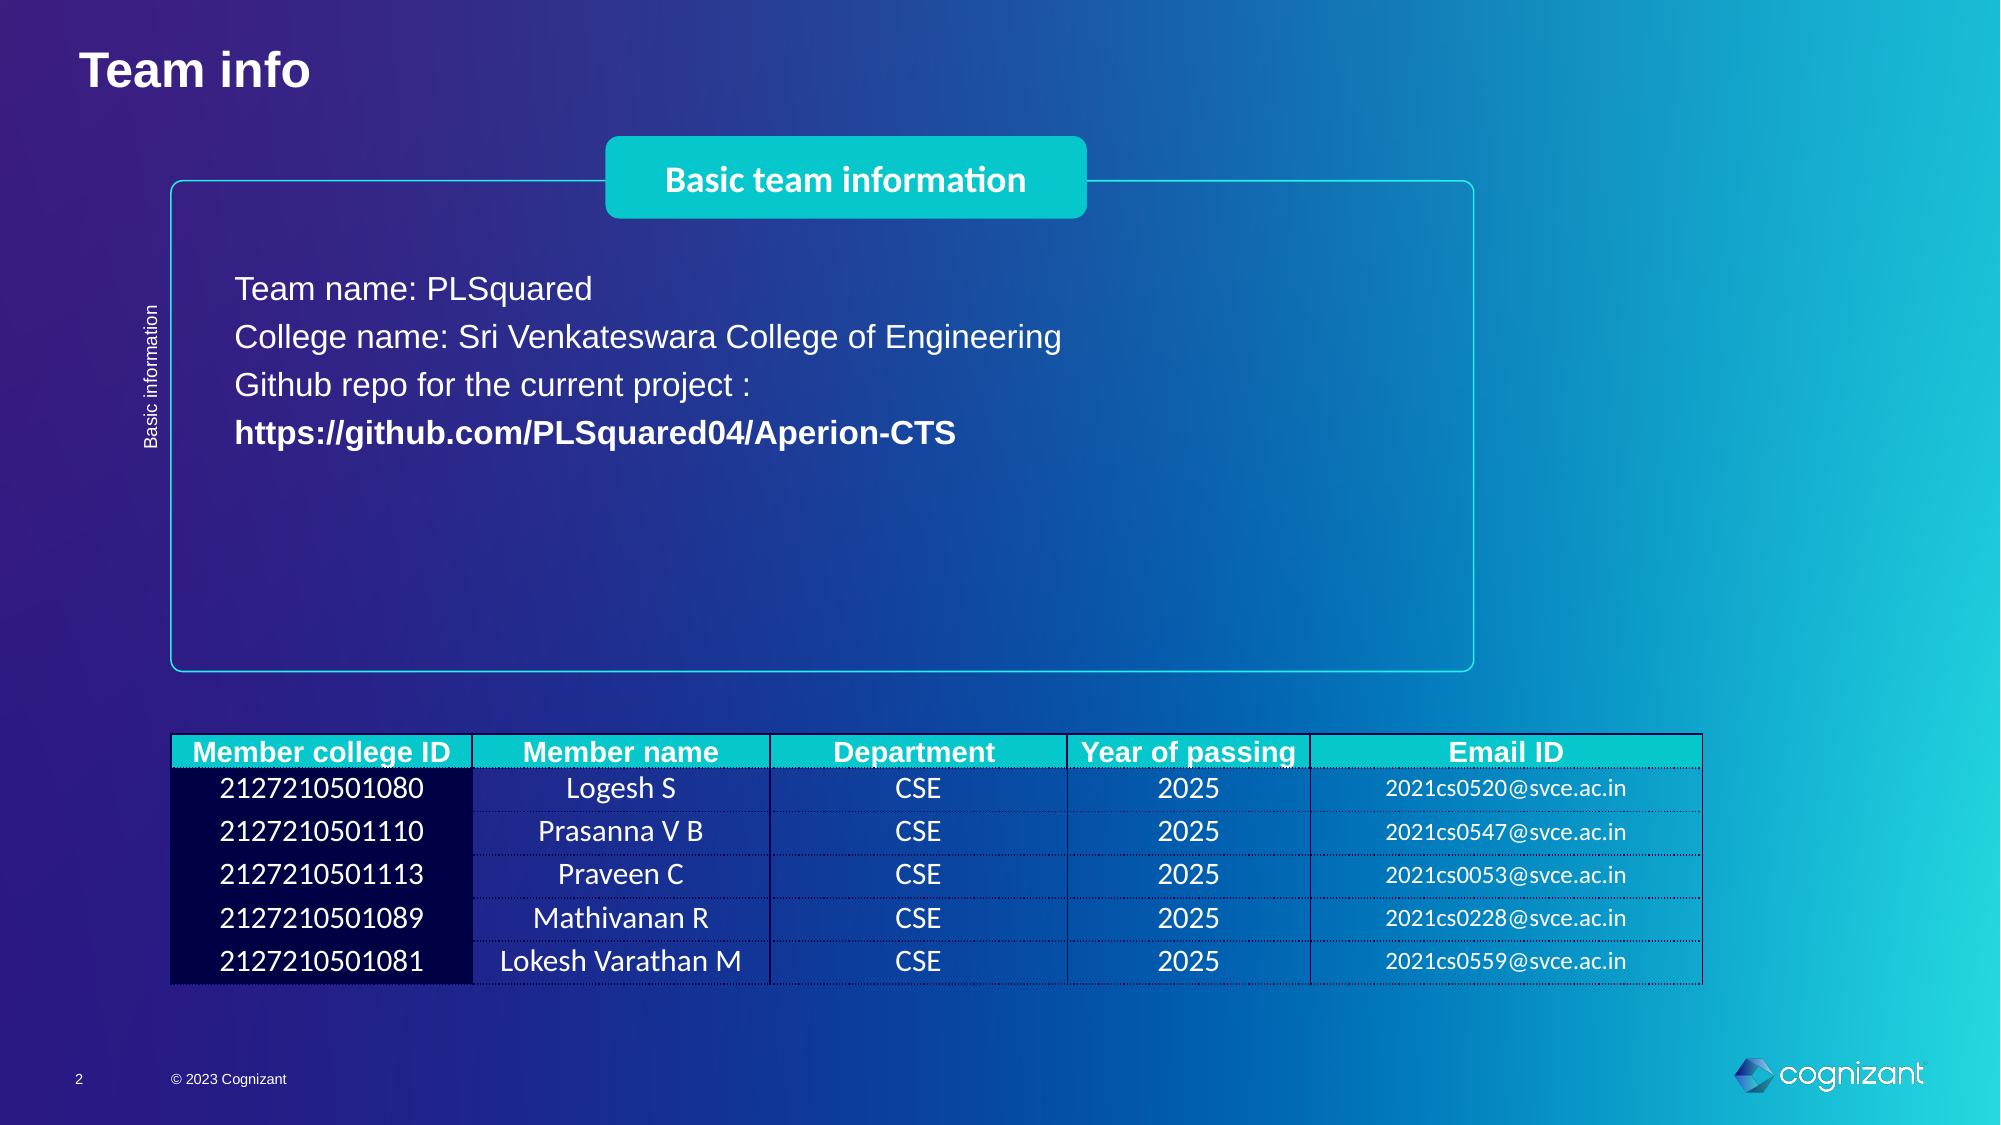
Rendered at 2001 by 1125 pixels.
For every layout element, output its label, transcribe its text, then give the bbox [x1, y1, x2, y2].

table_cell 2021cs0228@svce.ac.in [1311, 898, 1702, 941]
table_cell 2021cs0520@svce.ac.in [1311, 768, 1702, 811]
text_box Team info [48, 42, 1822, 94]
table_header Email ID [1311, 735, 1702, 768]
picture [0, 0, 2000, 1125]
table_cell Lokesh Varathan M [473, 941, 769, 984]
table_cell Prasanna V B [473, 811, 769, 855]
table_cell CSE [771, 855, 1067, 898]
table_cell 2127210501080 [172, 768, 472, 811]
text_box Basic information [138, 304, 161, 450]
table_cell 2127210501081 [172, 941, 472, 984]
table_cell 2025 [1068, 768, 1310, 811]
table_cell 2127210501113 [172, 855, 472, 898]
table_cell 2127210501110 [172, 811, 472, 855]
table_cell CSE [771, 811, 1067, 855]
table_cell Logesh S [473, 768, 769, 811]
table_cell 2021cs0559@svce.ac.in [1311, 941, 1702, 984]
table_header Member college ID [172, 735, 471, 768]
text_box Team name: PLSquared College name: Sri Venkateswara College of Engineering Github repo for the current project : https://github.com/PLSquared04/Aperion-CTS [234, 266, 1440, 350]
table_cell 2021cs0547@svce.ac.in [1311, 811, 1702, 855]
table_cell 2025 [1068, 898, 1310, 941]
table_cell 2021cs0053@svce.ac.in [1311, 855, 1702, 898]
table_cell 2025 [1068, 941, 1310, 984]
table_cell Praveen C [473, 855, 769, 898]
text_box [170, 180, 1474, 672]
table_cell CSE [771, 768, 1067, 811]
table_cell CSE [771, 898, 1067, 941]
table_cell 2025 [1068, 855, 1310, 898]
footer © 2023 Cognizant [171, 1037, 368, 1088]
table_cell CSE [771, 941, 1067, 984]
text_box Basic team information [605, 136, 1087, 219]
table_header Member name [473, 735, 769, 768]
table_cell 2025 [1068, 811, 1310, 855]
table_header Department [771, 735, 1066, 768]
table_cell Mathivanan R [473, 898, 769, 941]
table_header Year of passing [1068, 735, 1309, 768]
slide_number ‹#› [75, 1037, 133, 1088]
table_cell 2127210501089 [172, 898, 472, 941]
